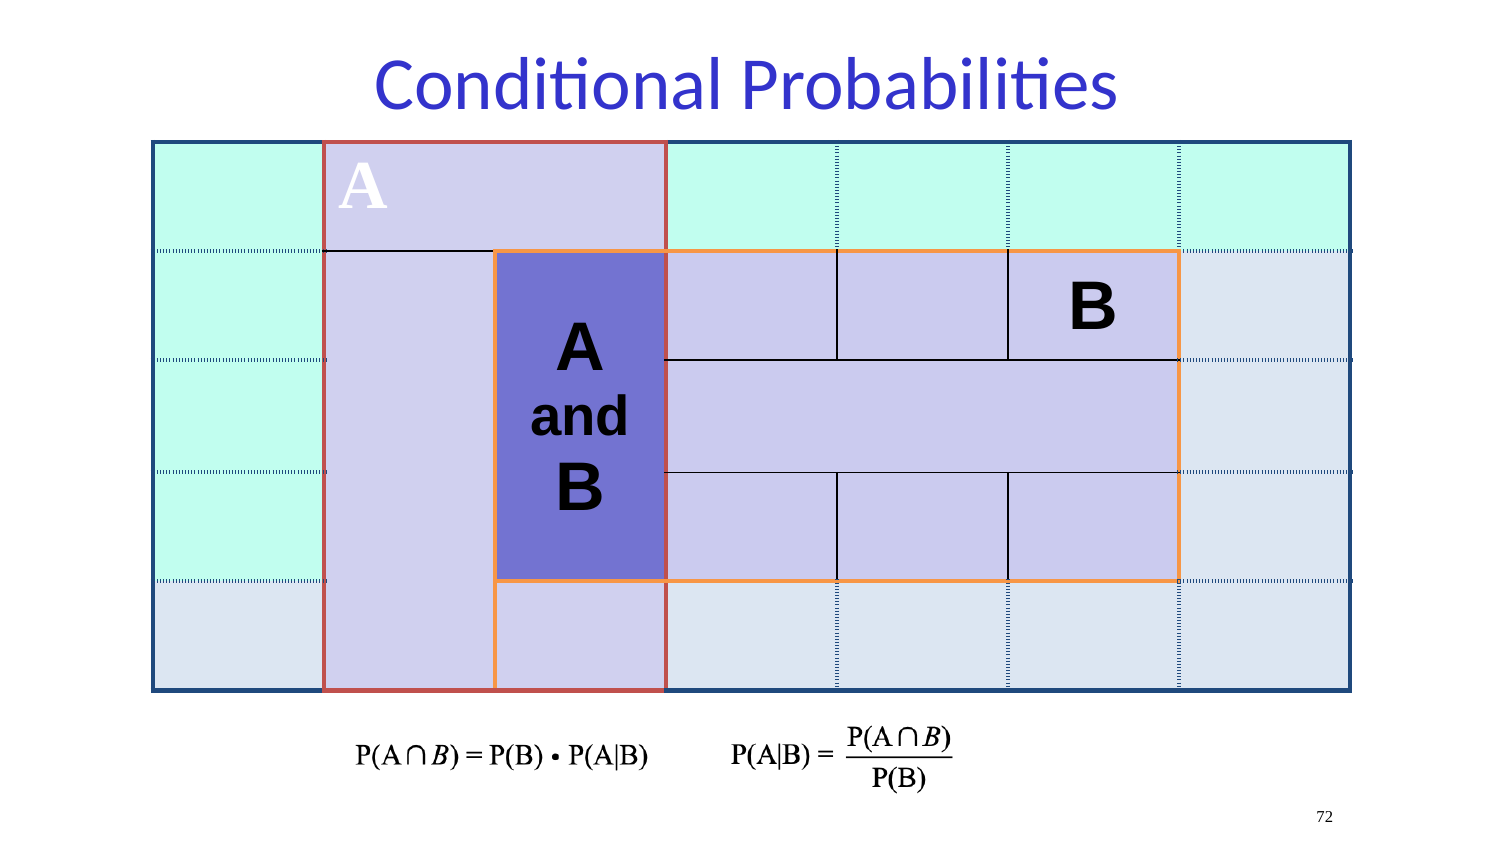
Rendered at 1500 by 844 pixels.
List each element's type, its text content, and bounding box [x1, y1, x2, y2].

table_header [668, 144, 837, 249]
table_cell A and B [497, 253, 664, 579]
table_cell [1181, 360, 1348, 472]
table_cell [155, 360, 322, 472]
table_cell [1181, 251, 1348, 360]
table_cell [668, 583, 837, 688]
table_cell [497, 583, 664, 688]
title Conditional Probabilities [112, 0, 1388, 160]
table_cell [1009, 473, 1177, 579]
table_cell [668, 473, 836, 579]
table_header [1179, 144, 1348, 251]
table_cell [838, 253, 1007, 359]
table_cell [326, 252, 493, 688]
table_header [155, 144, 322, 251]
table_cell [668, 361, 1177, 472]
table_cell [1008, 583, 1179, 688]
table_cell [1181, 472, 1348, 581]
table_cell [155, 581, 322, 688]
table_header A [326, 144, 664, 250]
table_cell [155, 472, 322, 581]
table_cell [838, 473, 1007, 579]
picture [350, 715, 969, 799]
table_cell [668, 253, 836, 359]
table_cell B [1009, 253, 1177, 359]
table_cell [1179, 581, 1348, 688]
table_cell [837, 583, 1008, 688]
table_header [837, 144, 1008, 249]
table_header [1008, 144, 1179, 249]
table_cell [155, 251, 322, 360]
slide_number ‹#› [1149, 798, 1500, 844]
